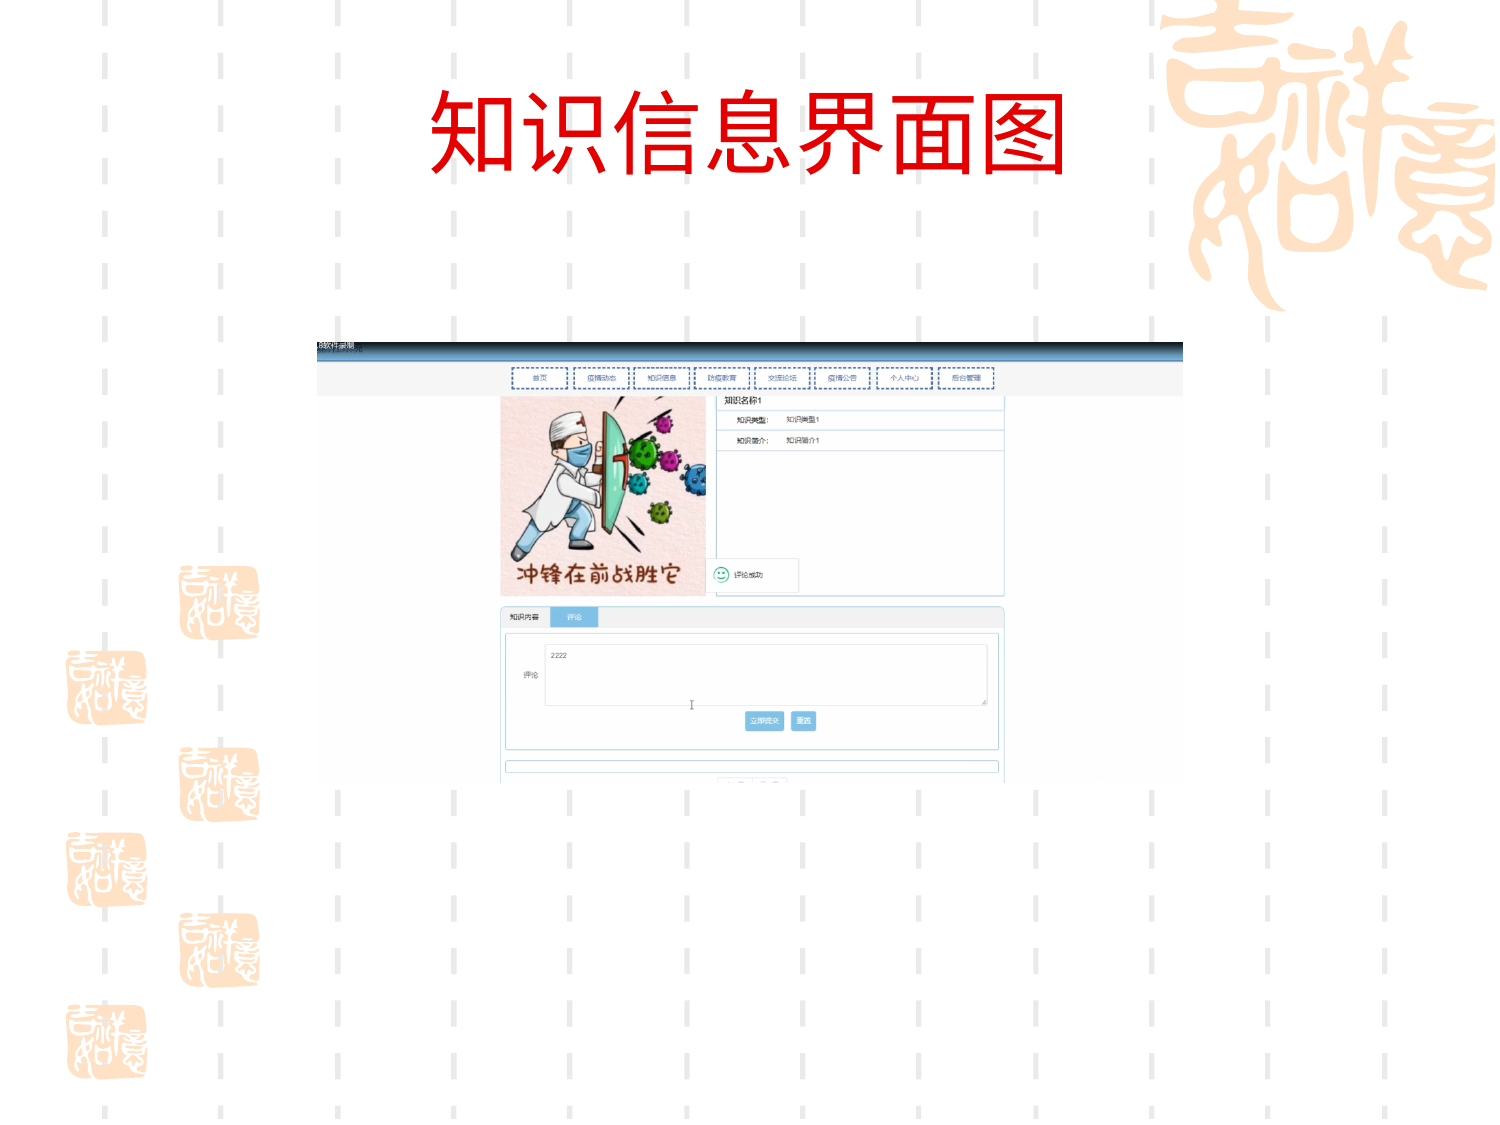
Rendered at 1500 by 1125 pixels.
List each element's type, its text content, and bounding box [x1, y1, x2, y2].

title 知识信息界面图 [48, 37, 1451, 226]
picture [317, 342, 1183, 783]
